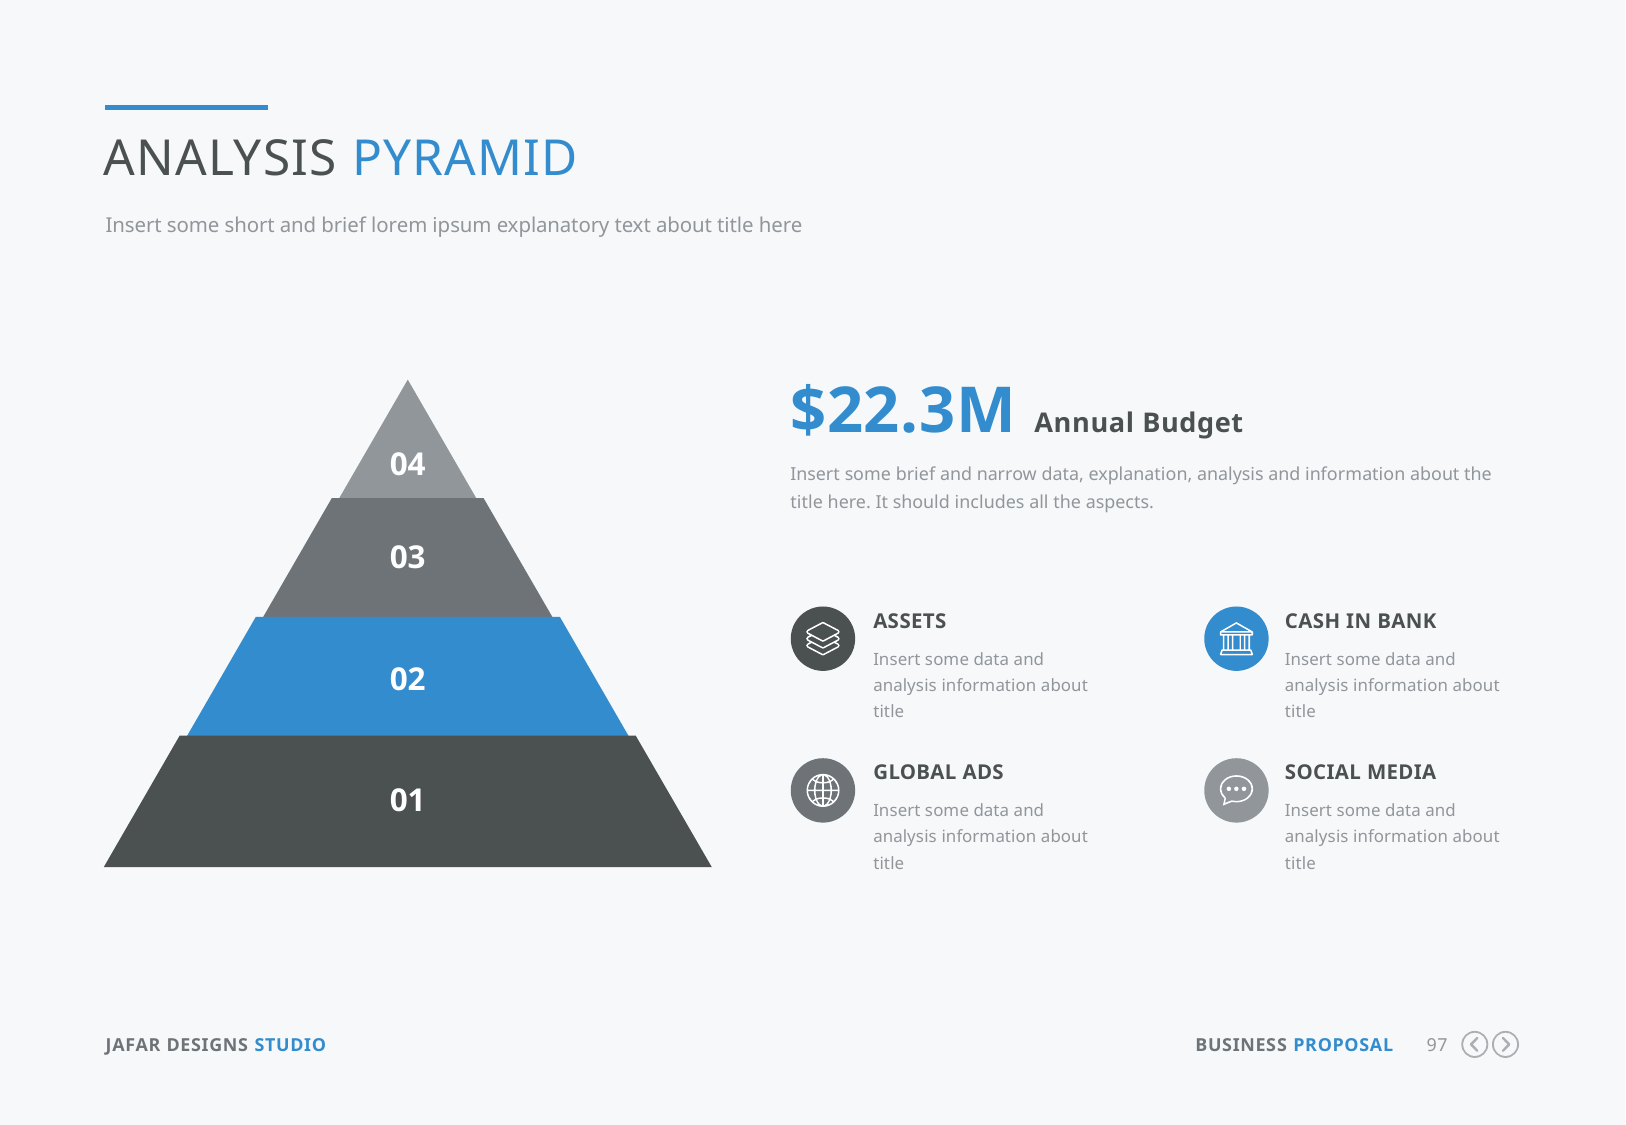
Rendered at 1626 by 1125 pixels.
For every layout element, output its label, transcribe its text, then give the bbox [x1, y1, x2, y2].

text_box [187, 616, 629, 735]
text_box [103, 735, 712, 868]
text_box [1285, 607, 1519, 696]
text_box [339, 379, 477, 498]
text_box Insert some brief and narrow data, explanation, analysis and information about the title here. It should includes all the aspects. [790, 455, 1518, 512]
list Analysis pyramid [103, 125, 1518, 188]
text_box [263, 498, 552, 616]
text_box 01 [372, 779, 443, 818]
text_box 02 [372, 658, 443, 697]
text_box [790, 758, 856, 823]
list Insert some short and brief lorem ipsum explanatory text about title here [105, 209, 1519, 241]
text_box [873, 759, 1108, 847]
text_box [1285, 759, 1519, 847]
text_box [873, 607, 1108, 696]
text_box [1204, 606, 1269, 671]
text_box $22.3M Annual Budget [790, 369, 1514, 446]
text_box 04 [372, 444, 443, 483]
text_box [790, 606, 856, 671]
text_box 03 [372, 537, 443, 576]
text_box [1204, 758, 1269, 823]
